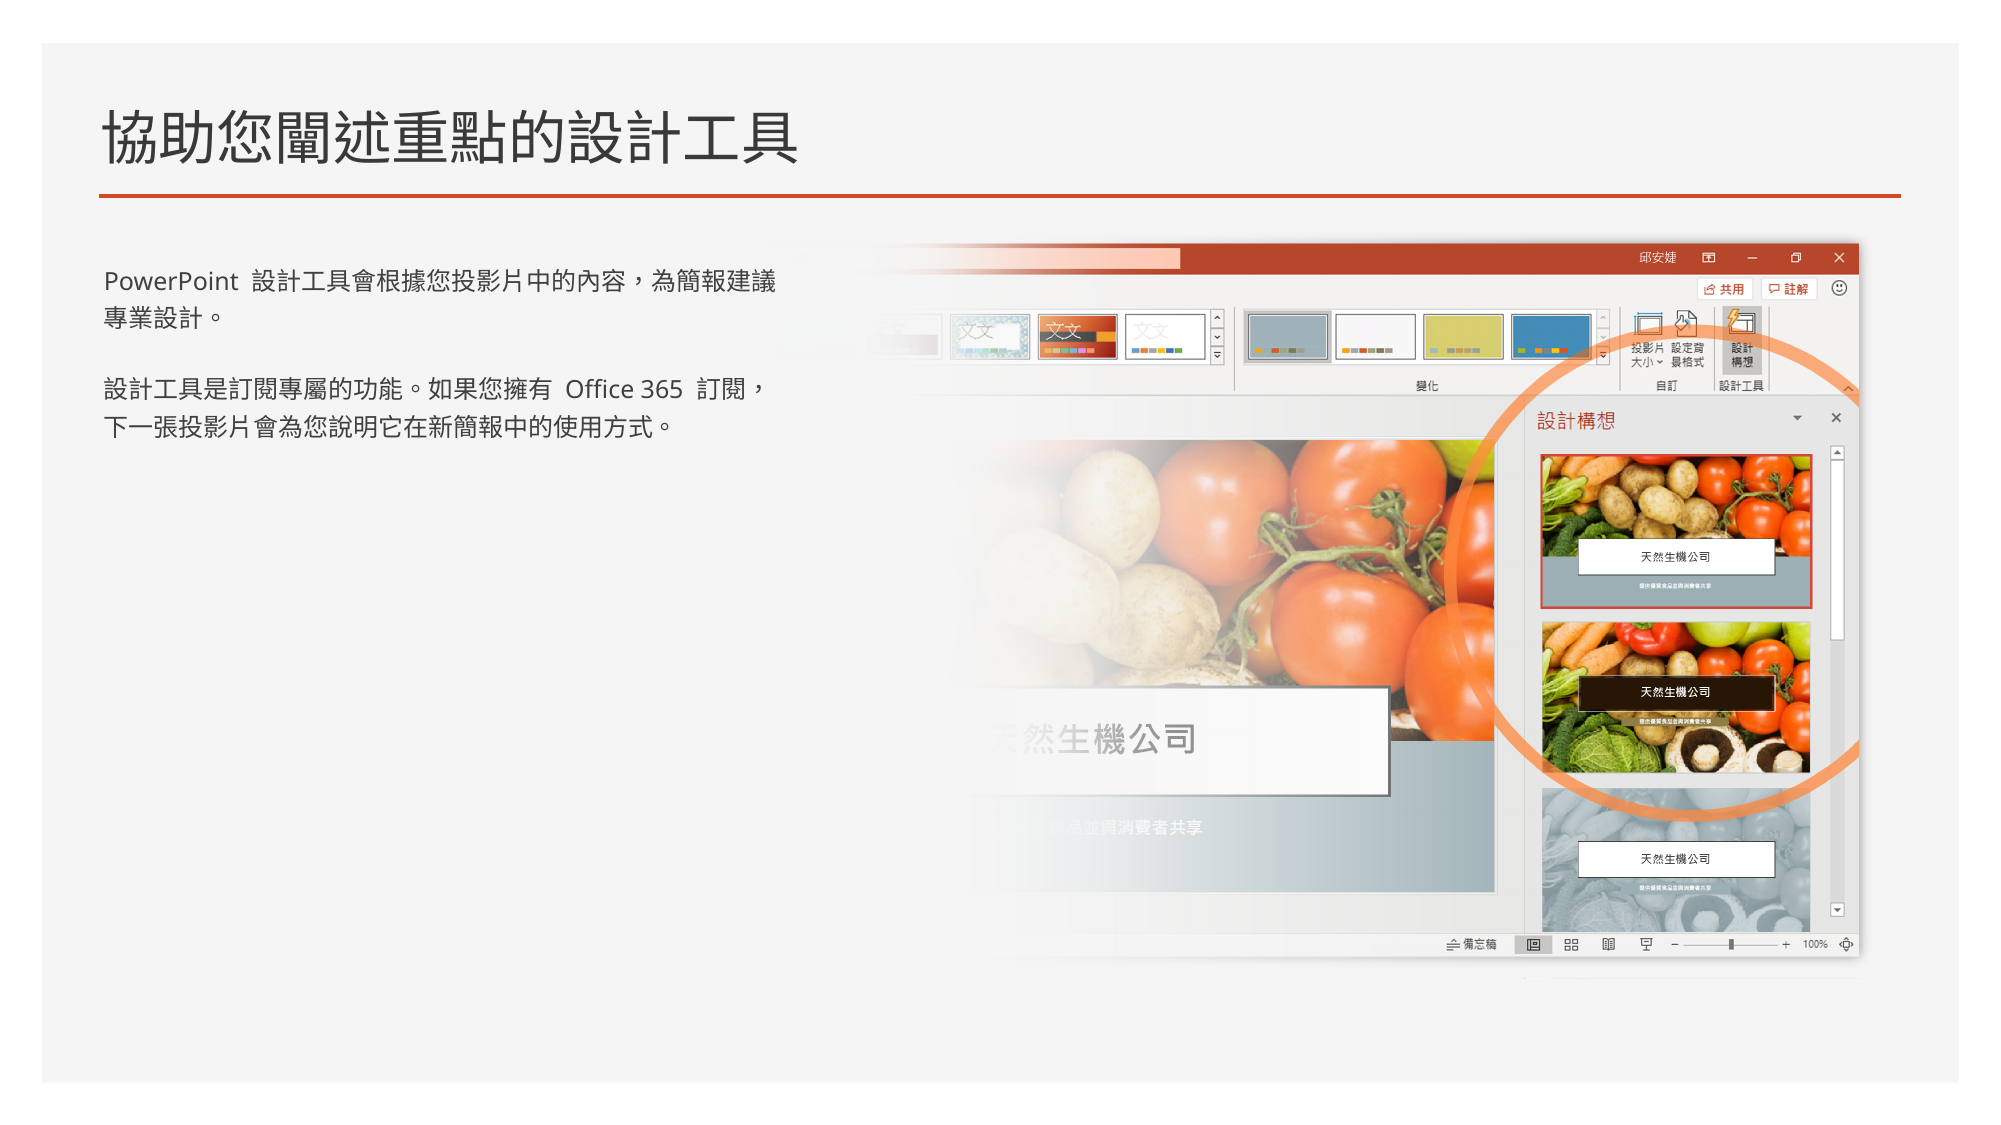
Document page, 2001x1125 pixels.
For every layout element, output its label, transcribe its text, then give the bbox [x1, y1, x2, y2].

text_box PowerPoint 設計工具會根據您投影片中的內容，為簡報建議專業設計。 設計工具是訂閱專屬的功能。如果您擁有 Office 365 訂閱，下一張投影片會為您說明它在新簡報中的使用方式。 [88, 250, 486, 886]
title 協助您闡述重點的設計工具 [85, 73, 1214, 179]
picture [486, 227, 1885, 979]
